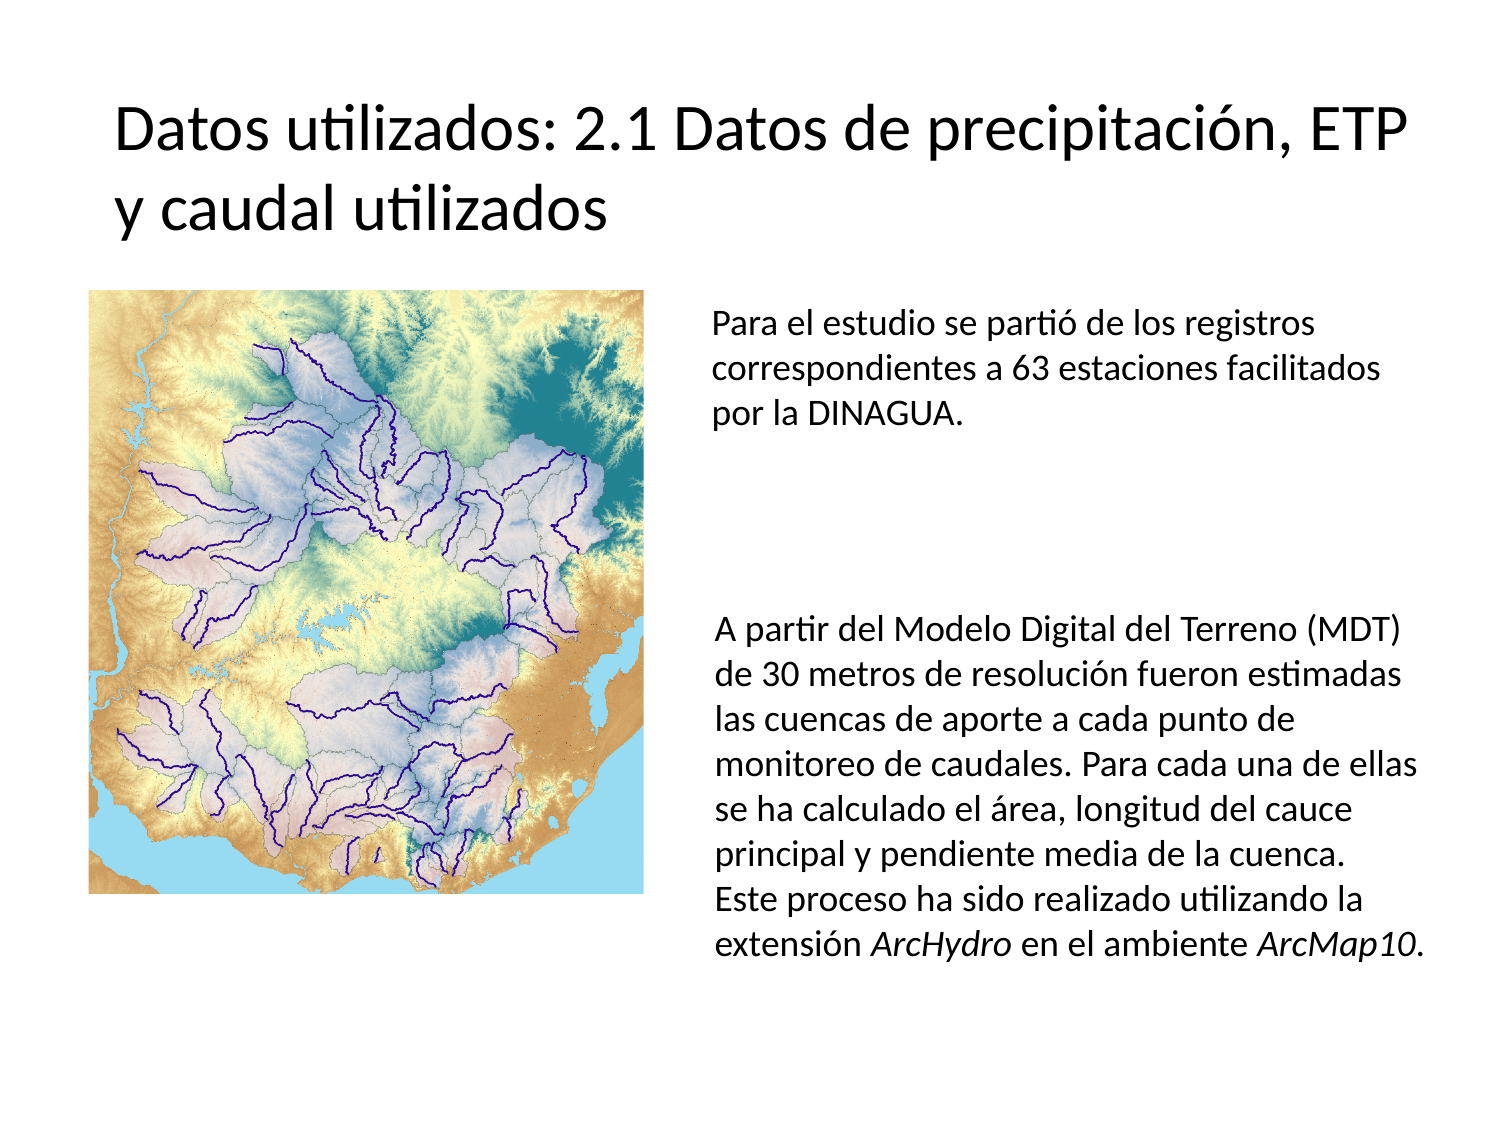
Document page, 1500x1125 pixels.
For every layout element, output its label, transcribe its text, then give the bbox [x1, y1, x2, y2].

text_box Datos utilizados: 2.1 Datos de precipitación, ETP y caudal utilizados [99, 70, 1450, 258]
text_box A partir del Modelo Digital del Terreno (MDT) de 30 metros de resolución fueron estimadas las cuencas de aporte a cada punto de monitoreo de caudales. Para cada una de ellas se ha calculado el área, longitud del cauce principal y pendiente media de la cuenca. Este proceso ha sido realizado utilizando la extensión ArcHydro en el ambiente ArcMap10. [699, 596, 1450, 971]
text_box Para el estudio se partió de los registros correspondientes a 63 estaciones facilitados por la DINAGUA. [696, 290, 1447, 441]
picture [88, 290, 644, 894]
